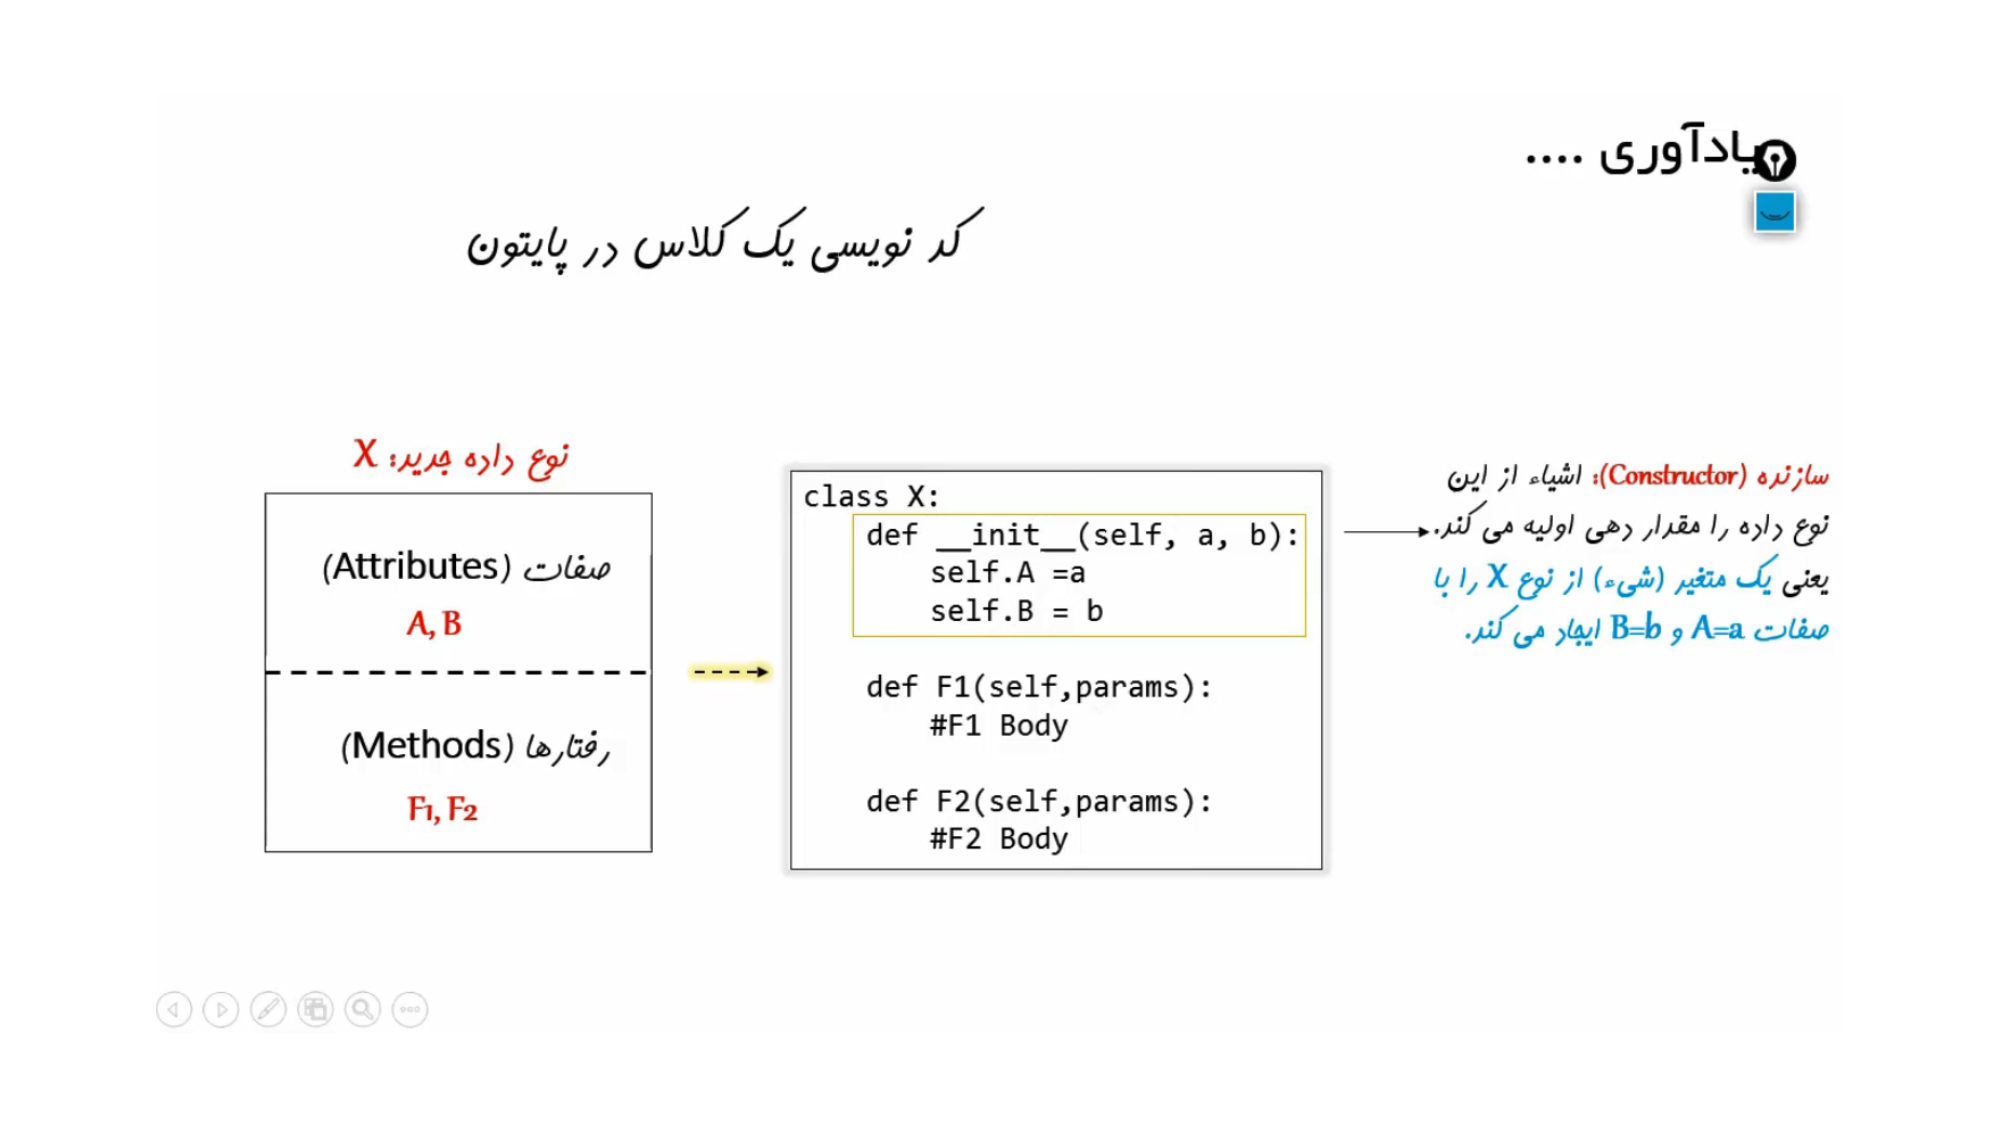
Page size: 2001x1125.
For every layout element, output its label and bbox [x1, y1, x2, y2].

picture [156, 92, 1844, 1033]
